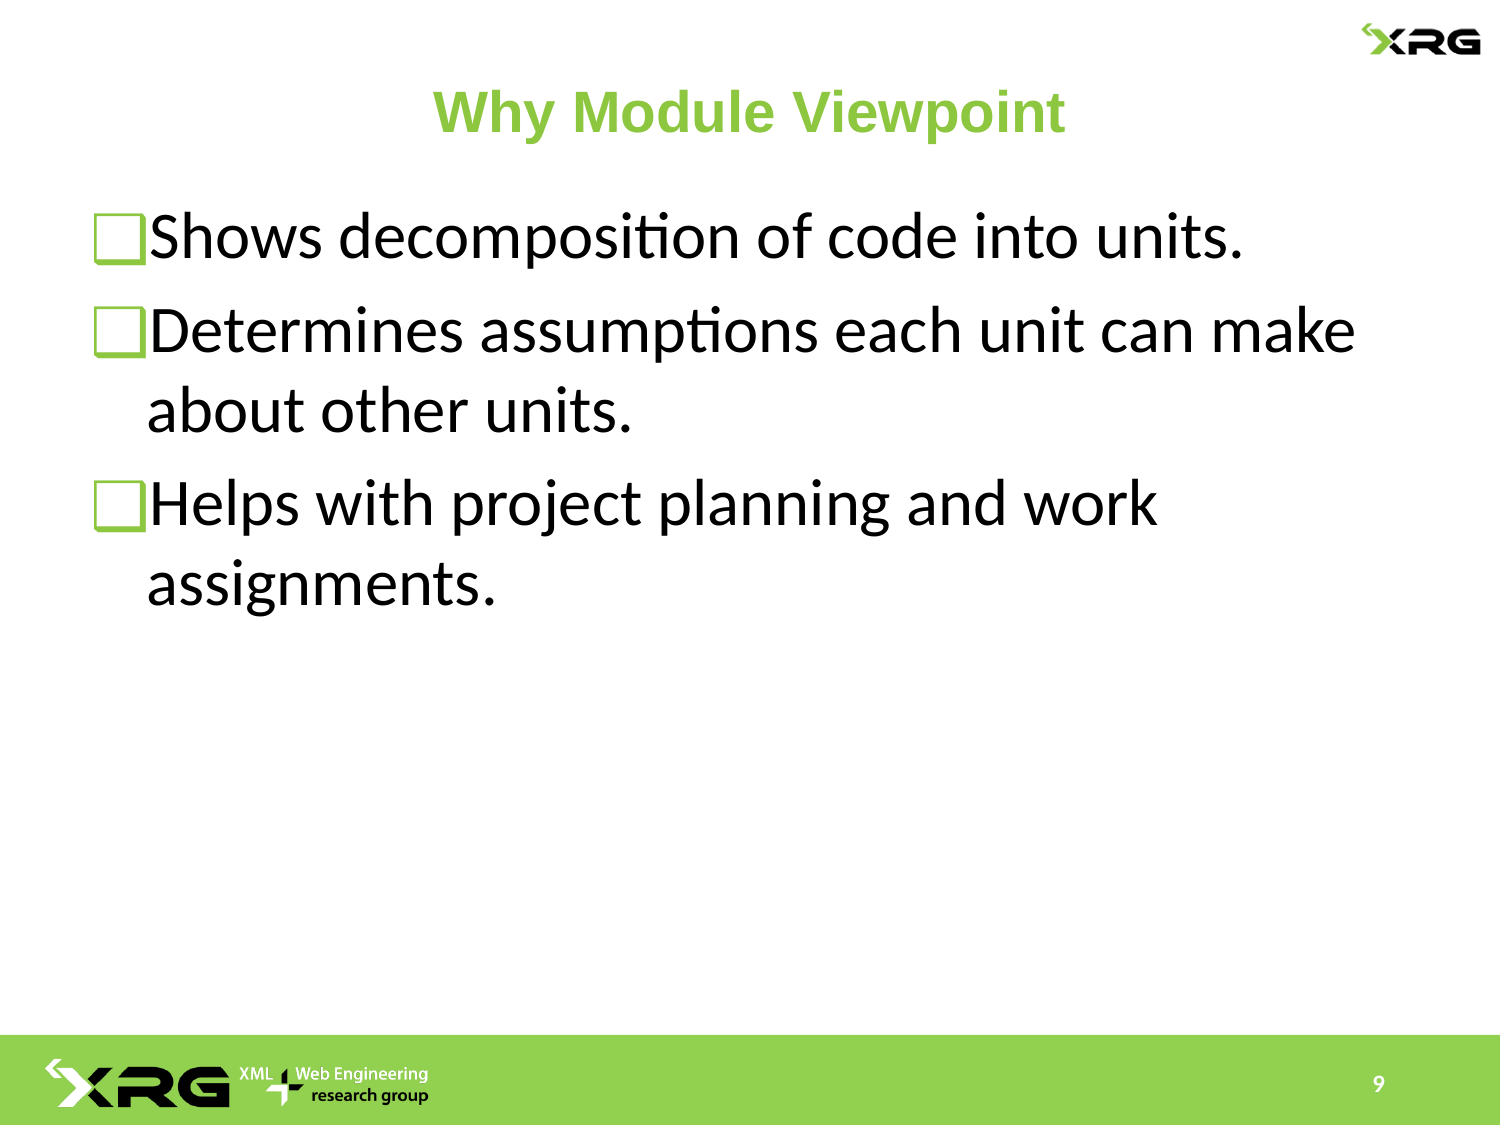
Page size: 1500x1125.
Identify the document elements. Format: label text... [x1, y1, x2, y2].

title Why Module Viewpoint [75, 45, 1425, 173]
picture [1357, 19, 1483, 60]
list Shows decomposition of code into units. Determines assumptions each unit can make about other units. Helps with project planning and work assignments. [75, 184, 1425, 1005]
picture [37, 1054, 435, 1111]
slide_number 9 [1357, 1034, 1483, 1125]
